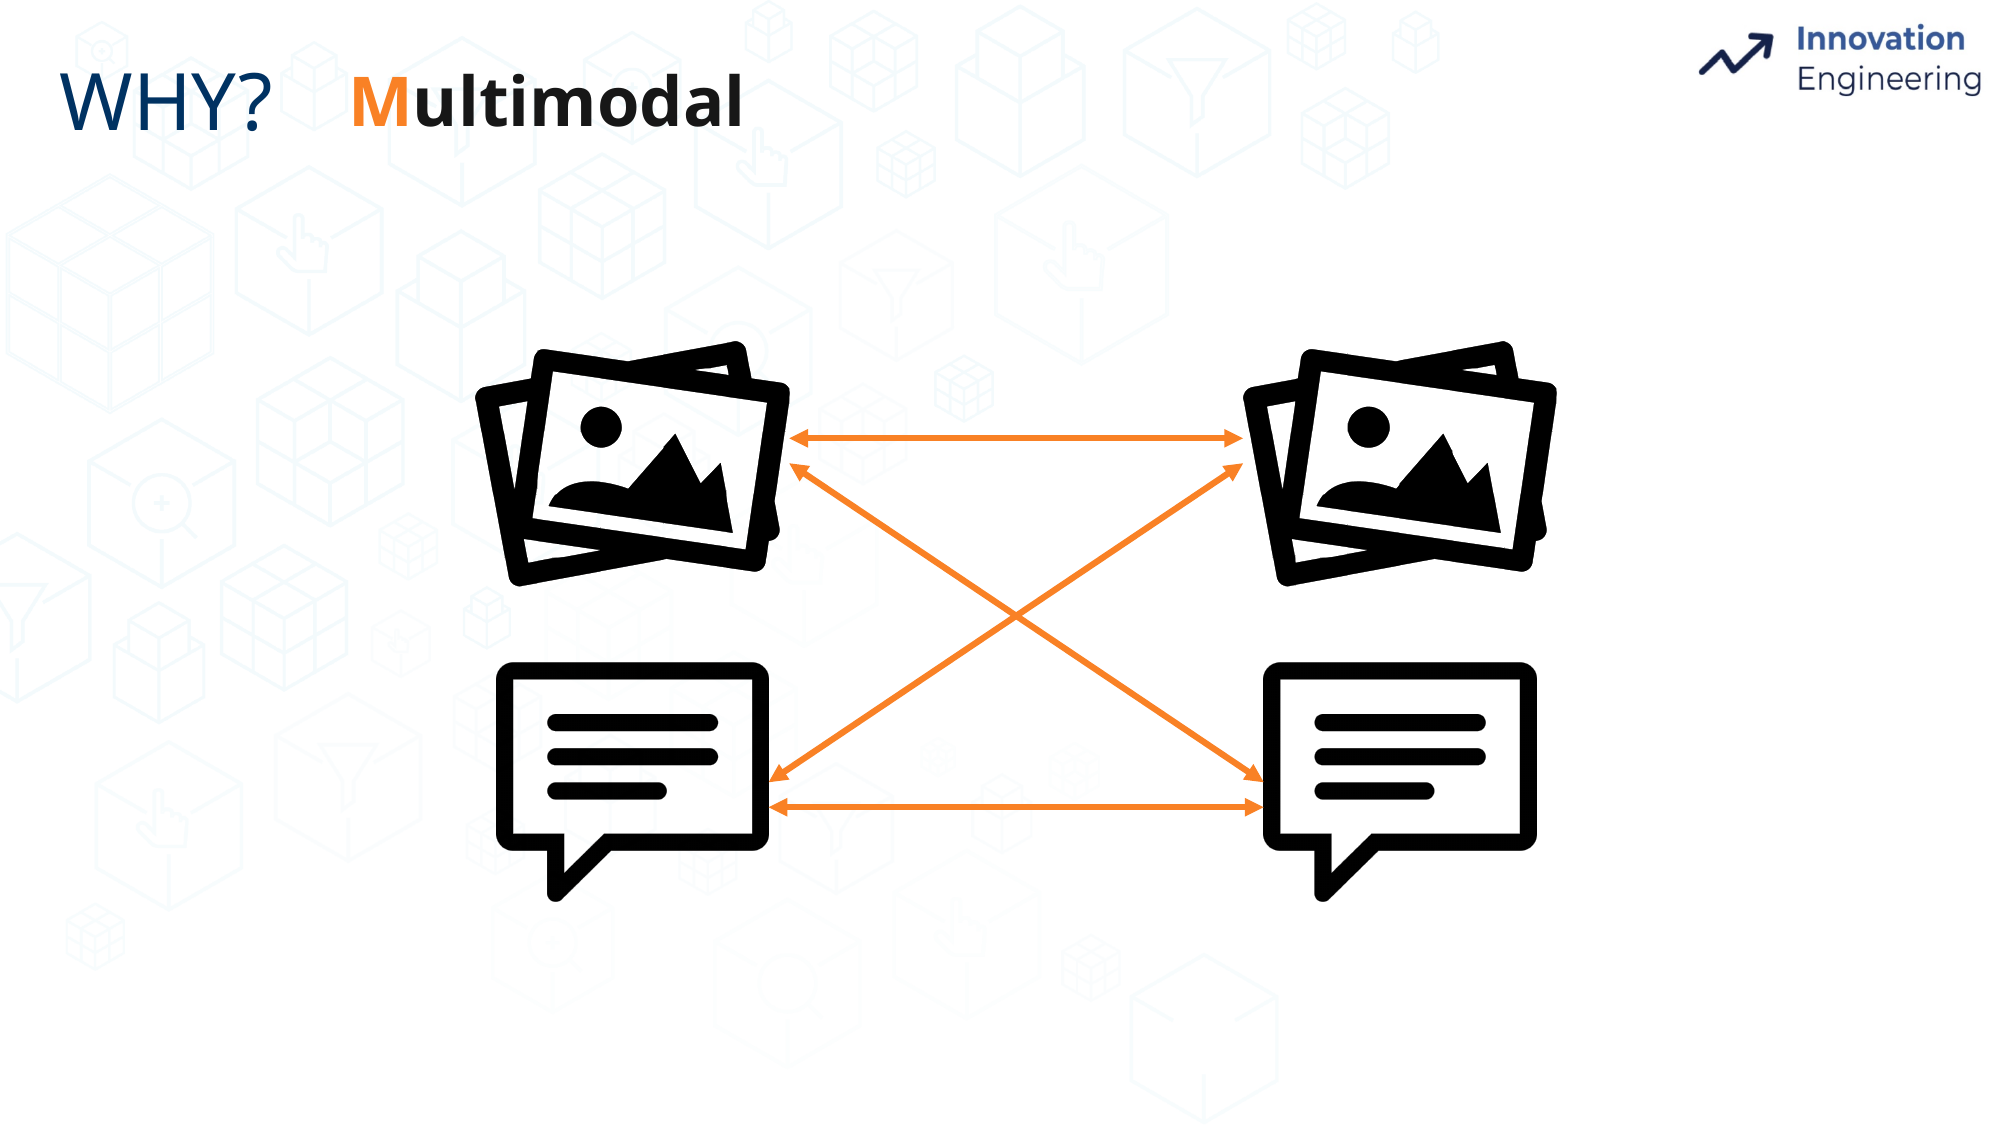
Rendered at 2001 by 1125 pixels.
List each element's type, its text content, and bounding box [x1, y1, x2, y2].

picture [1685, 0, 2000, 97]
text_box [768, 438, 1264, 808]
picture [495, 662, 769, 903]
title WHY? [44, 44, 333, 154]
title Multimodal [333, 44, 1557, 154]
picture [475, 306, 790, 621]
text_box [1242, 306, 1558, 903]
